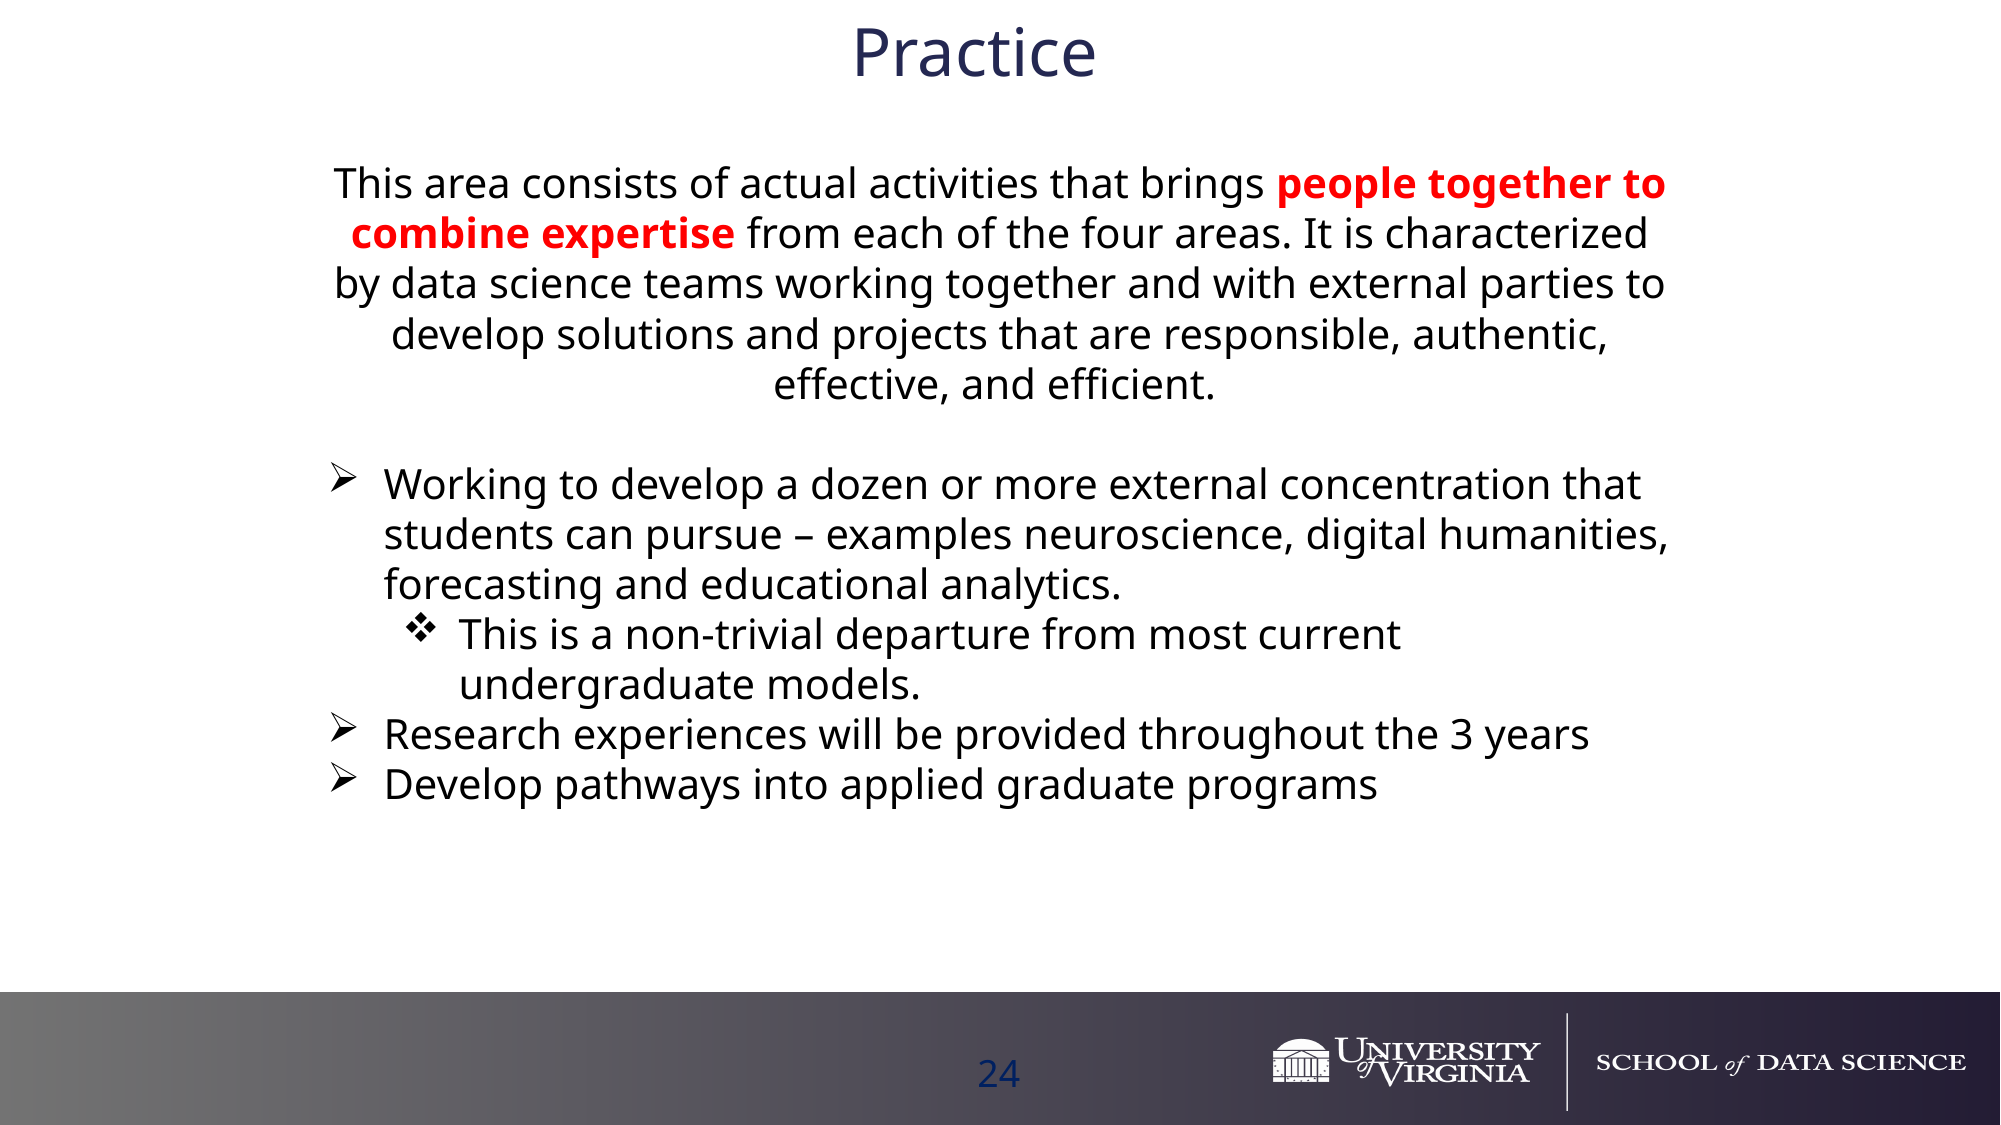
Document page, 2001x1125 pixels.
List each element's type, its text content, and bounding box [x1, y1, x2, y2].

text_box Practice [287, 2, 1663, 97]
picture [1273, 1013, 1966, 1111]
text_box This area consists of actual activities that brings people together to combine expertise from each of the four areas. It is characterized by data science teams working together and with external parties to develop solutions and projects that are responsible, authentic, effective, and efficient. Working to develop a dozen or more external concentration that students can pursue – examples neuroscience, digital humanities, forecasting and educational analytics. This is a non-trivial departure from most current undergraduate models. Research experiences will be provided throughout the 3 years Develop pathways into applied graduate programs [312, 149, 1688, 865]
